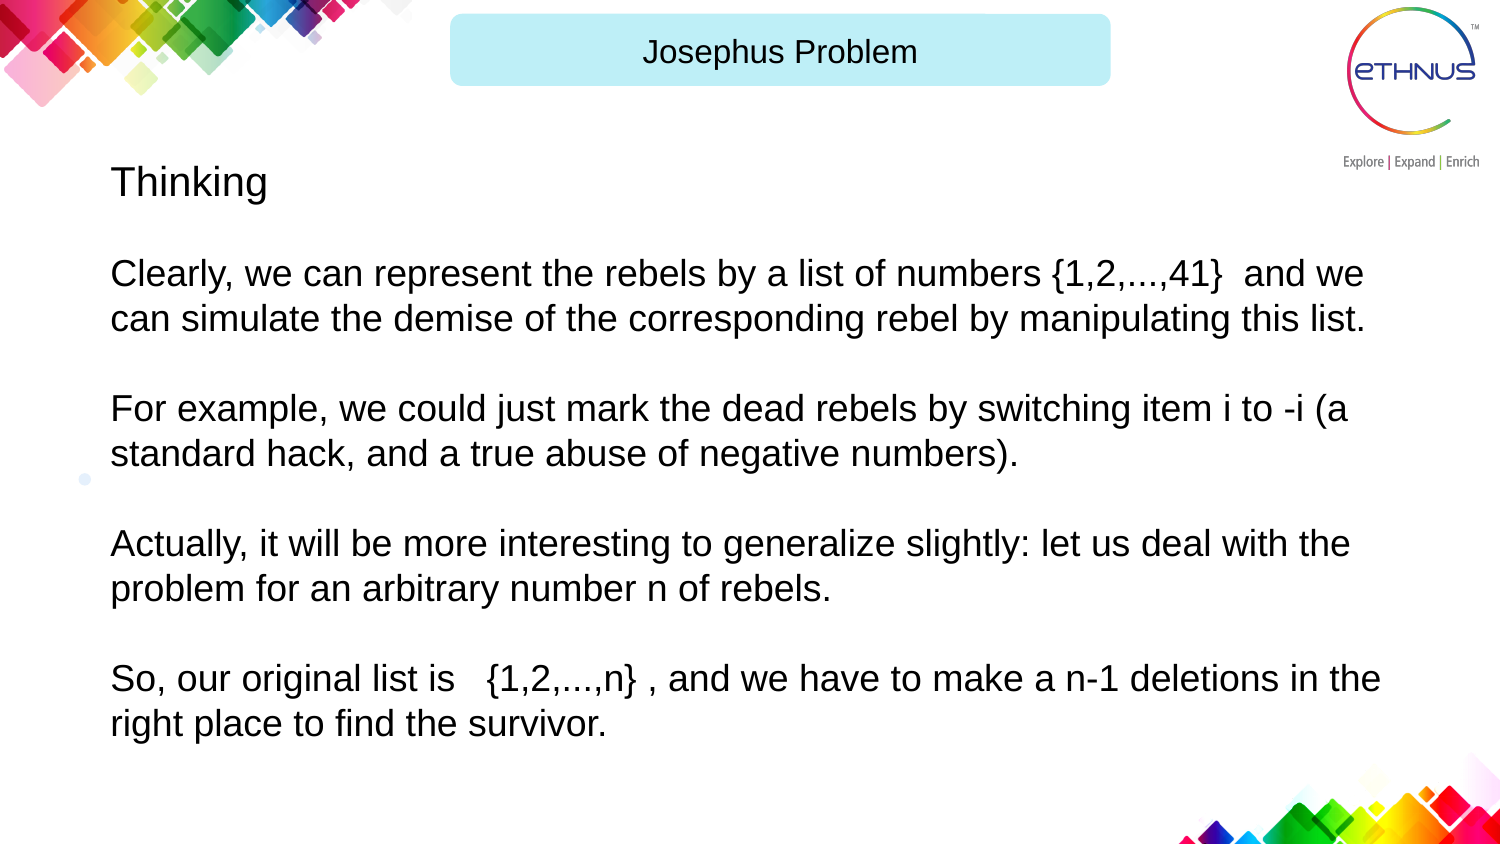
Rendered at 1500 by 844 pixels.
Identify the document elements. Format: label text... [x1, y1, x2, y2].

picture [1344, 7, 1479, 170]
text_box Thinking Clearly, we can represent the rebels by a list of numbers {1,2,...,41} and we can simulate the demise of the corresponding rebel by manipulating this list. For example, we could just mark the dead rebels by switching item i to -i (a standard hack, and a true abuse of negative numbers). Actually, it will be more interesting to generalize slightly: let us deal with the problem for an arbitrary number n of rebels. So, our original list is {1,2,...,n} , and we have to make a n-1 deletions in the right place to find the survivor. [95, 146, 1405, 752]
text_box [78, 473, 92, 486]
picture [0, 0, 412, 107]
text_box Josephus Problem [450, 13, 1111, 86]
picture [1110, 752, 1500, 844]
